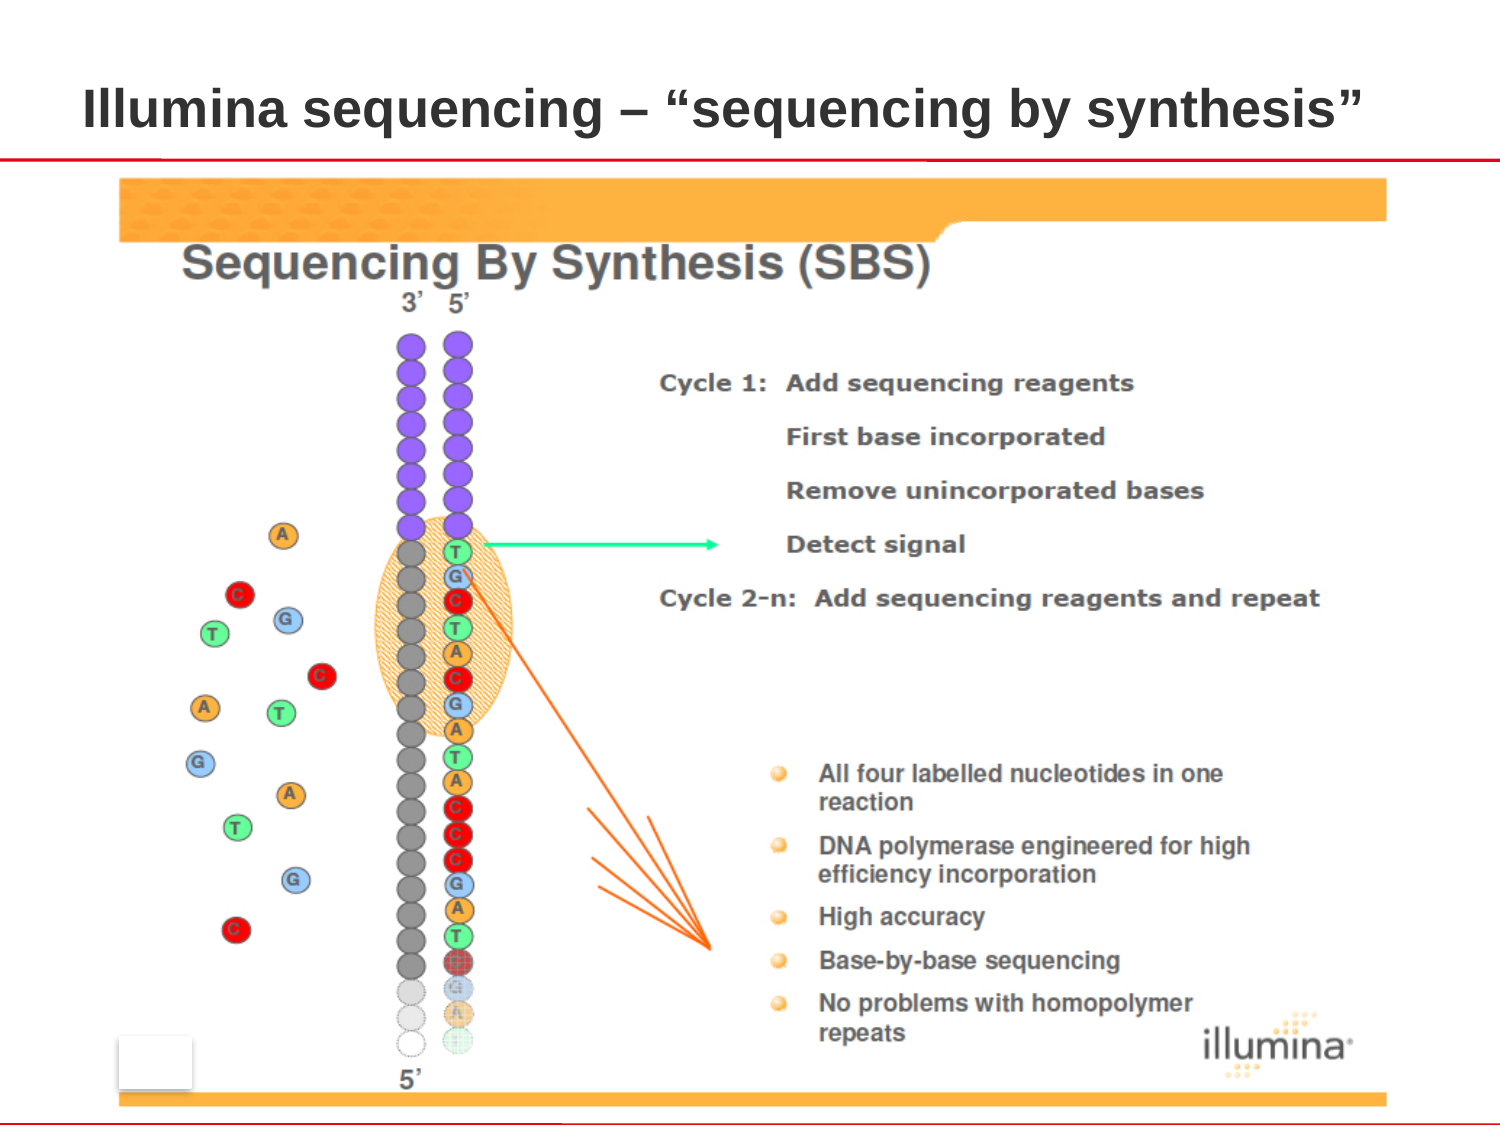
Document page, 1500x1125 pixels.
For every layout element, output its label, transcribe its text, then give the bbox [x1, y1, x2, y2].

text_box Illumina sequencing – “sequencing by synthesis” [82, 66, 1411, 145]
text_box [111, 172, 1398, 1118]
